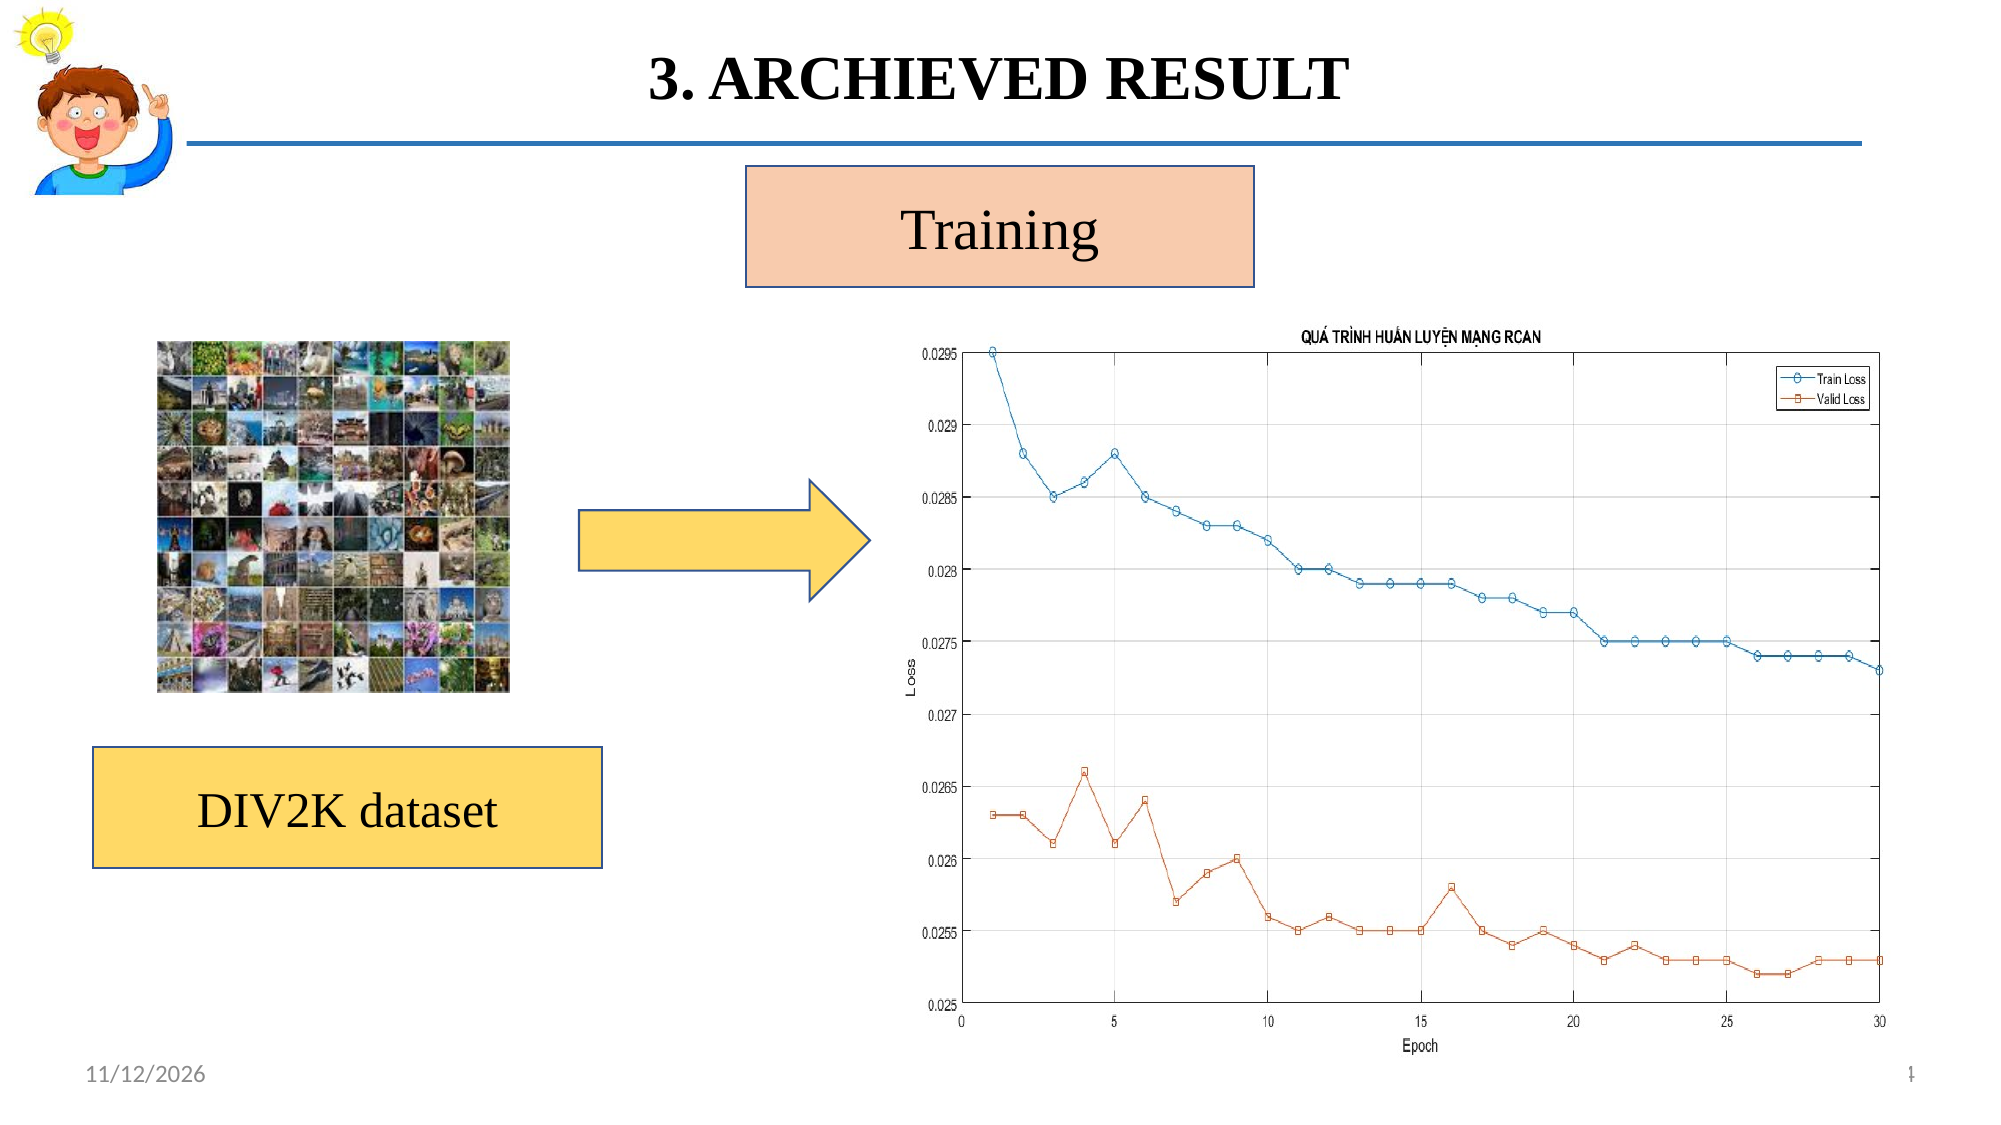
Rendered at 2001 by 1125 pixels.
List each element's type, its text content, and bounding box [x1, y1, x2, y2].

text_box 3. ARCHIEVED RESULT [236, 29, 1764, 120]
picture [157, 341, 510, 693]
text_box 14 [1865, 1042, 1931, 1103]
picture [0, 0, 187, 198]
text_box Training [745, 165, 1255, 288]
text_box [577, 477, 872, 604]
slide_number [69, 1042, 520, 1103]
picture [891, 293, 1909, 1092]
text_box DIV2K dataset [92, 746, 603, 869]
